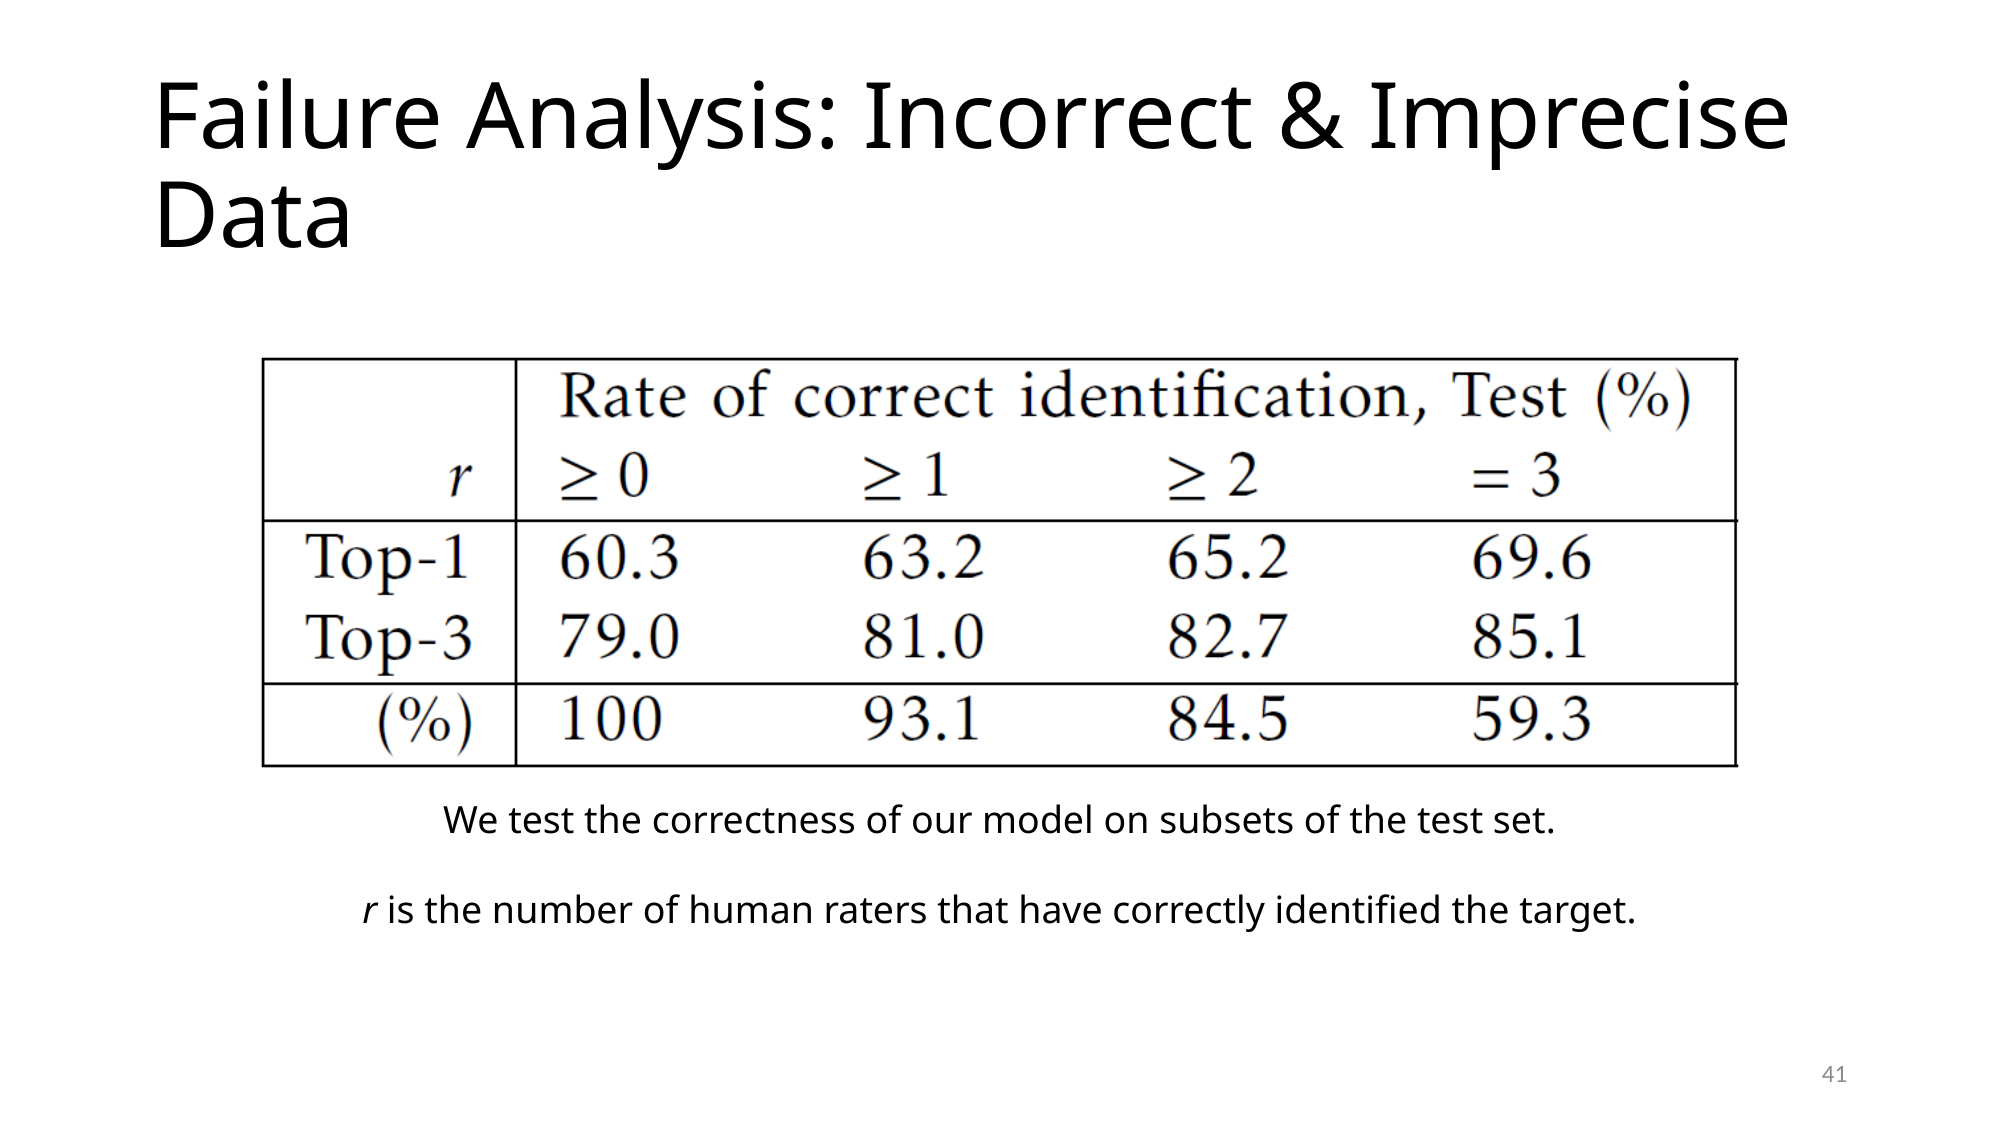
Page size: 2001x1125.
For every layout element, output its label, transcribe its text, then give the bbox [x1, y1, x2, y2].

slide_number 41 [1412, 1042, 1863, 1103]
title Failure Analysis: Incorrect & Imprecise Data [137, 59, 1863, 278]
text_box We test the correctness of our model on subsets of the test set. r is the number of human raters that have correctly identified the target. [278, 788, 1722, 939]
picture [250, 346, 1750, 778]
